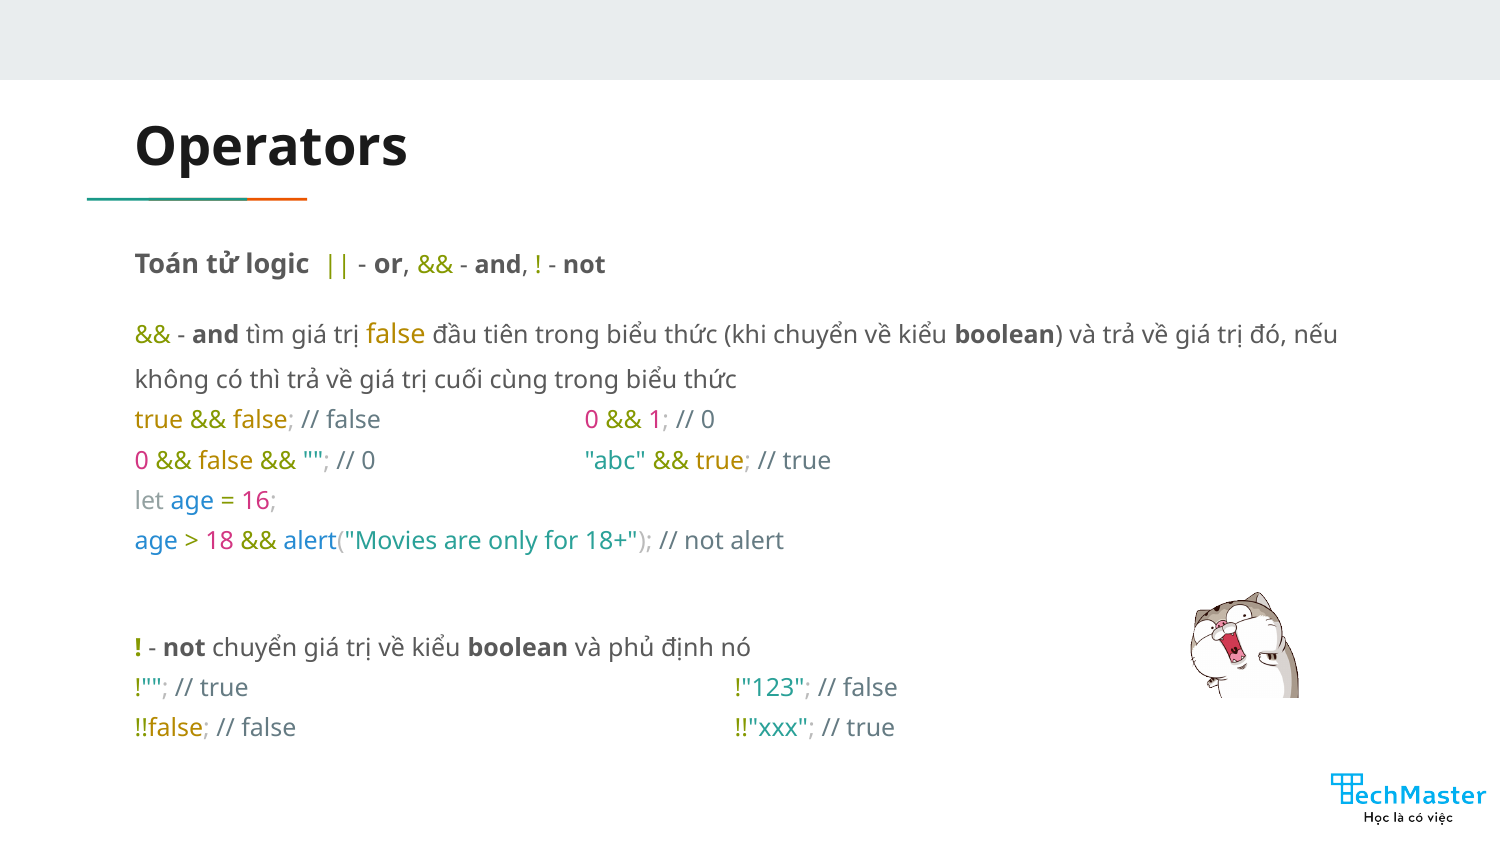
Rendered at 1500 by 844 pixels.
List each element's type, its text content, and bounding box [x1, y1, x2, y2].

picture [1329, 754, 1488, 844]
list Toán tử logic || - or, && - and, ! - not && - and tìm giá trị false đầu tiên trong biểu thức (khi chuyển về kiểu boolean) và trả về giá trị đó, nếu không có thì trả về giá trị cuối cùng trong biểu thức true && false; // false 0 && 1; // 0 0 && false && ""; // 0 "abc" && true; // true let age = 16; age > 18 && alert("Movies are only for 18+"); // not alert ! - not chuyển giá trị về kiểu boolean và phủ định nó !""; // true !"123"; // false !!false; // false !!"xxx"; // true [119, 215, 1381, 804]
title Operators [119, 95, 1381, 184]
picture [1177, 581, 1312, 704]
